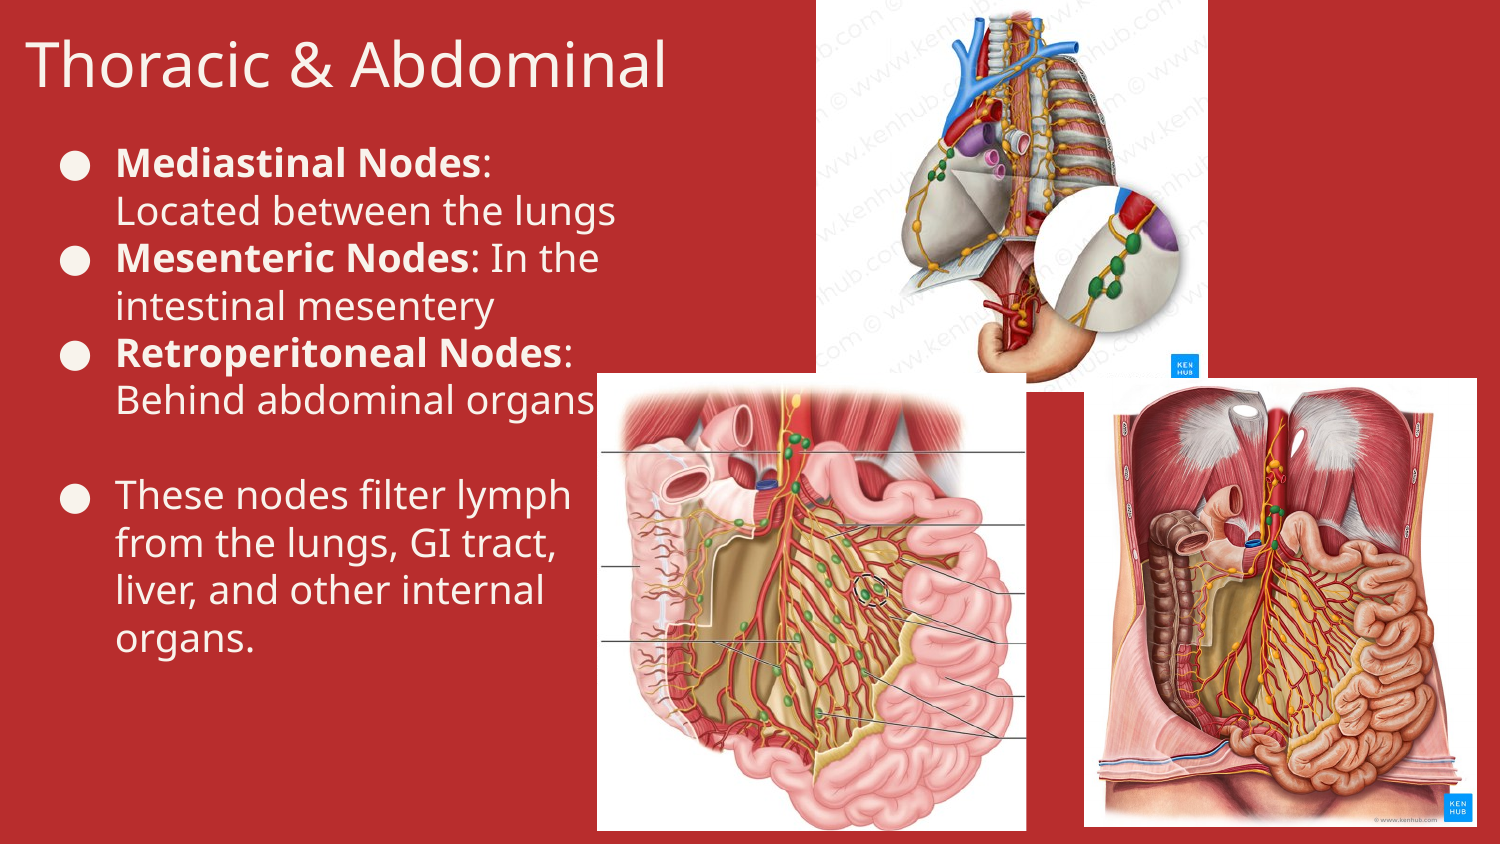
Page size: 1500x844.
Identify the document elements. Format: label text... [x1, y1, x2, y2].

text_box Mediastinal Nodes: Located between the lungs Mesenteric Nodes: In the intestinal mesentery Retroperitoneal Nodes: Behind abdominal organs These nodes filter lymph from the lungs, GI tract, liver, and other internal organs. [25, 122, 634, 783]
picture [596, 0, 1477, 832]
title Thoracic & Abdominal [25, 24, 691, 166]
